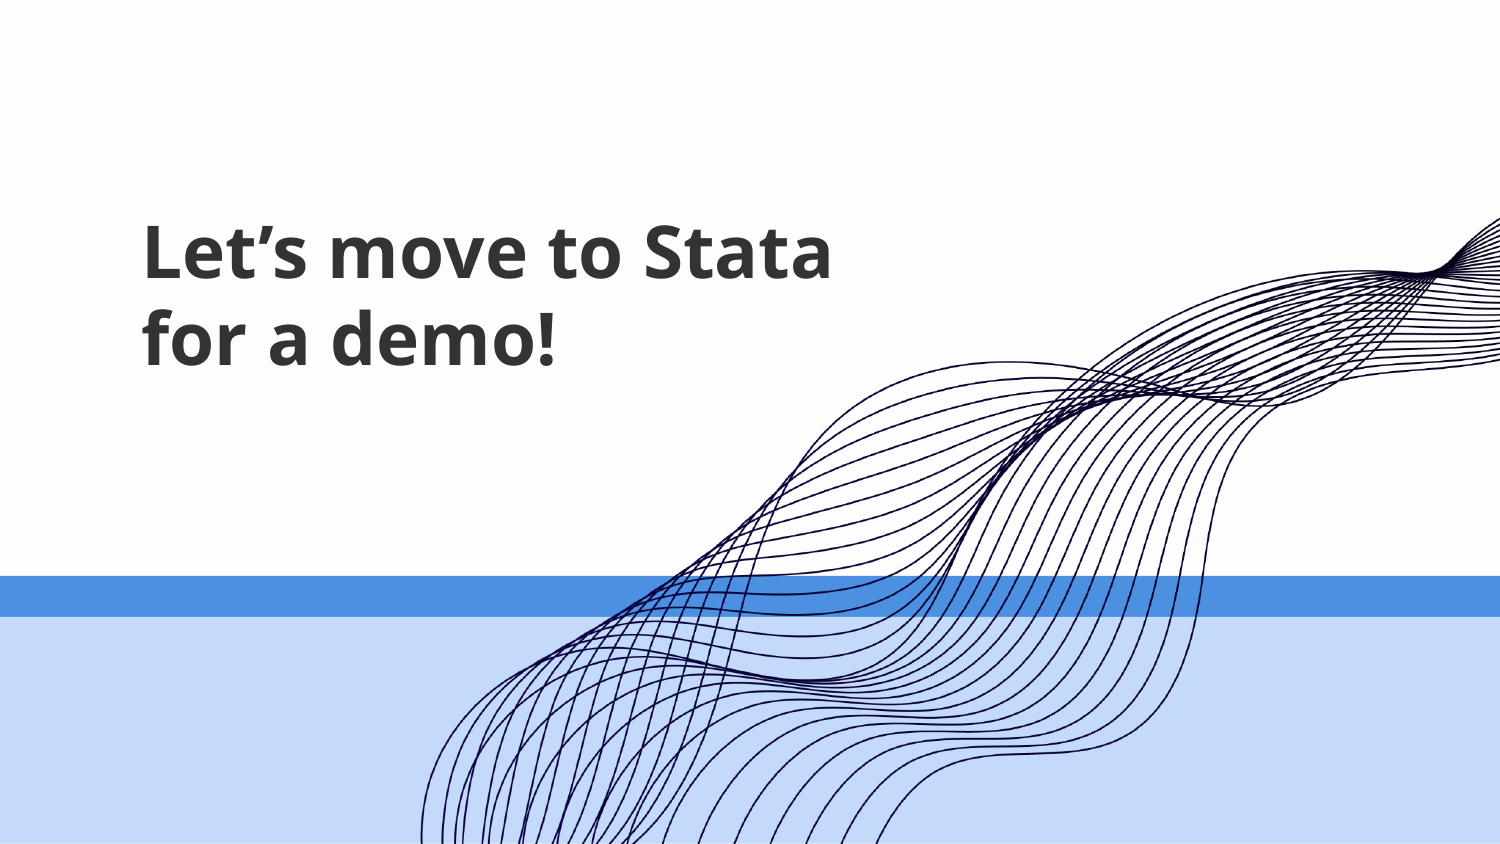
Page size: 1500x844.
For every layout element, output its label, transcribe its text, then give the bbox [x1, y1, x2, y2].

picture [419, 106, 1500, 844]
title Let’s move to Stata for a demo! [126, 144, 414, 396]
